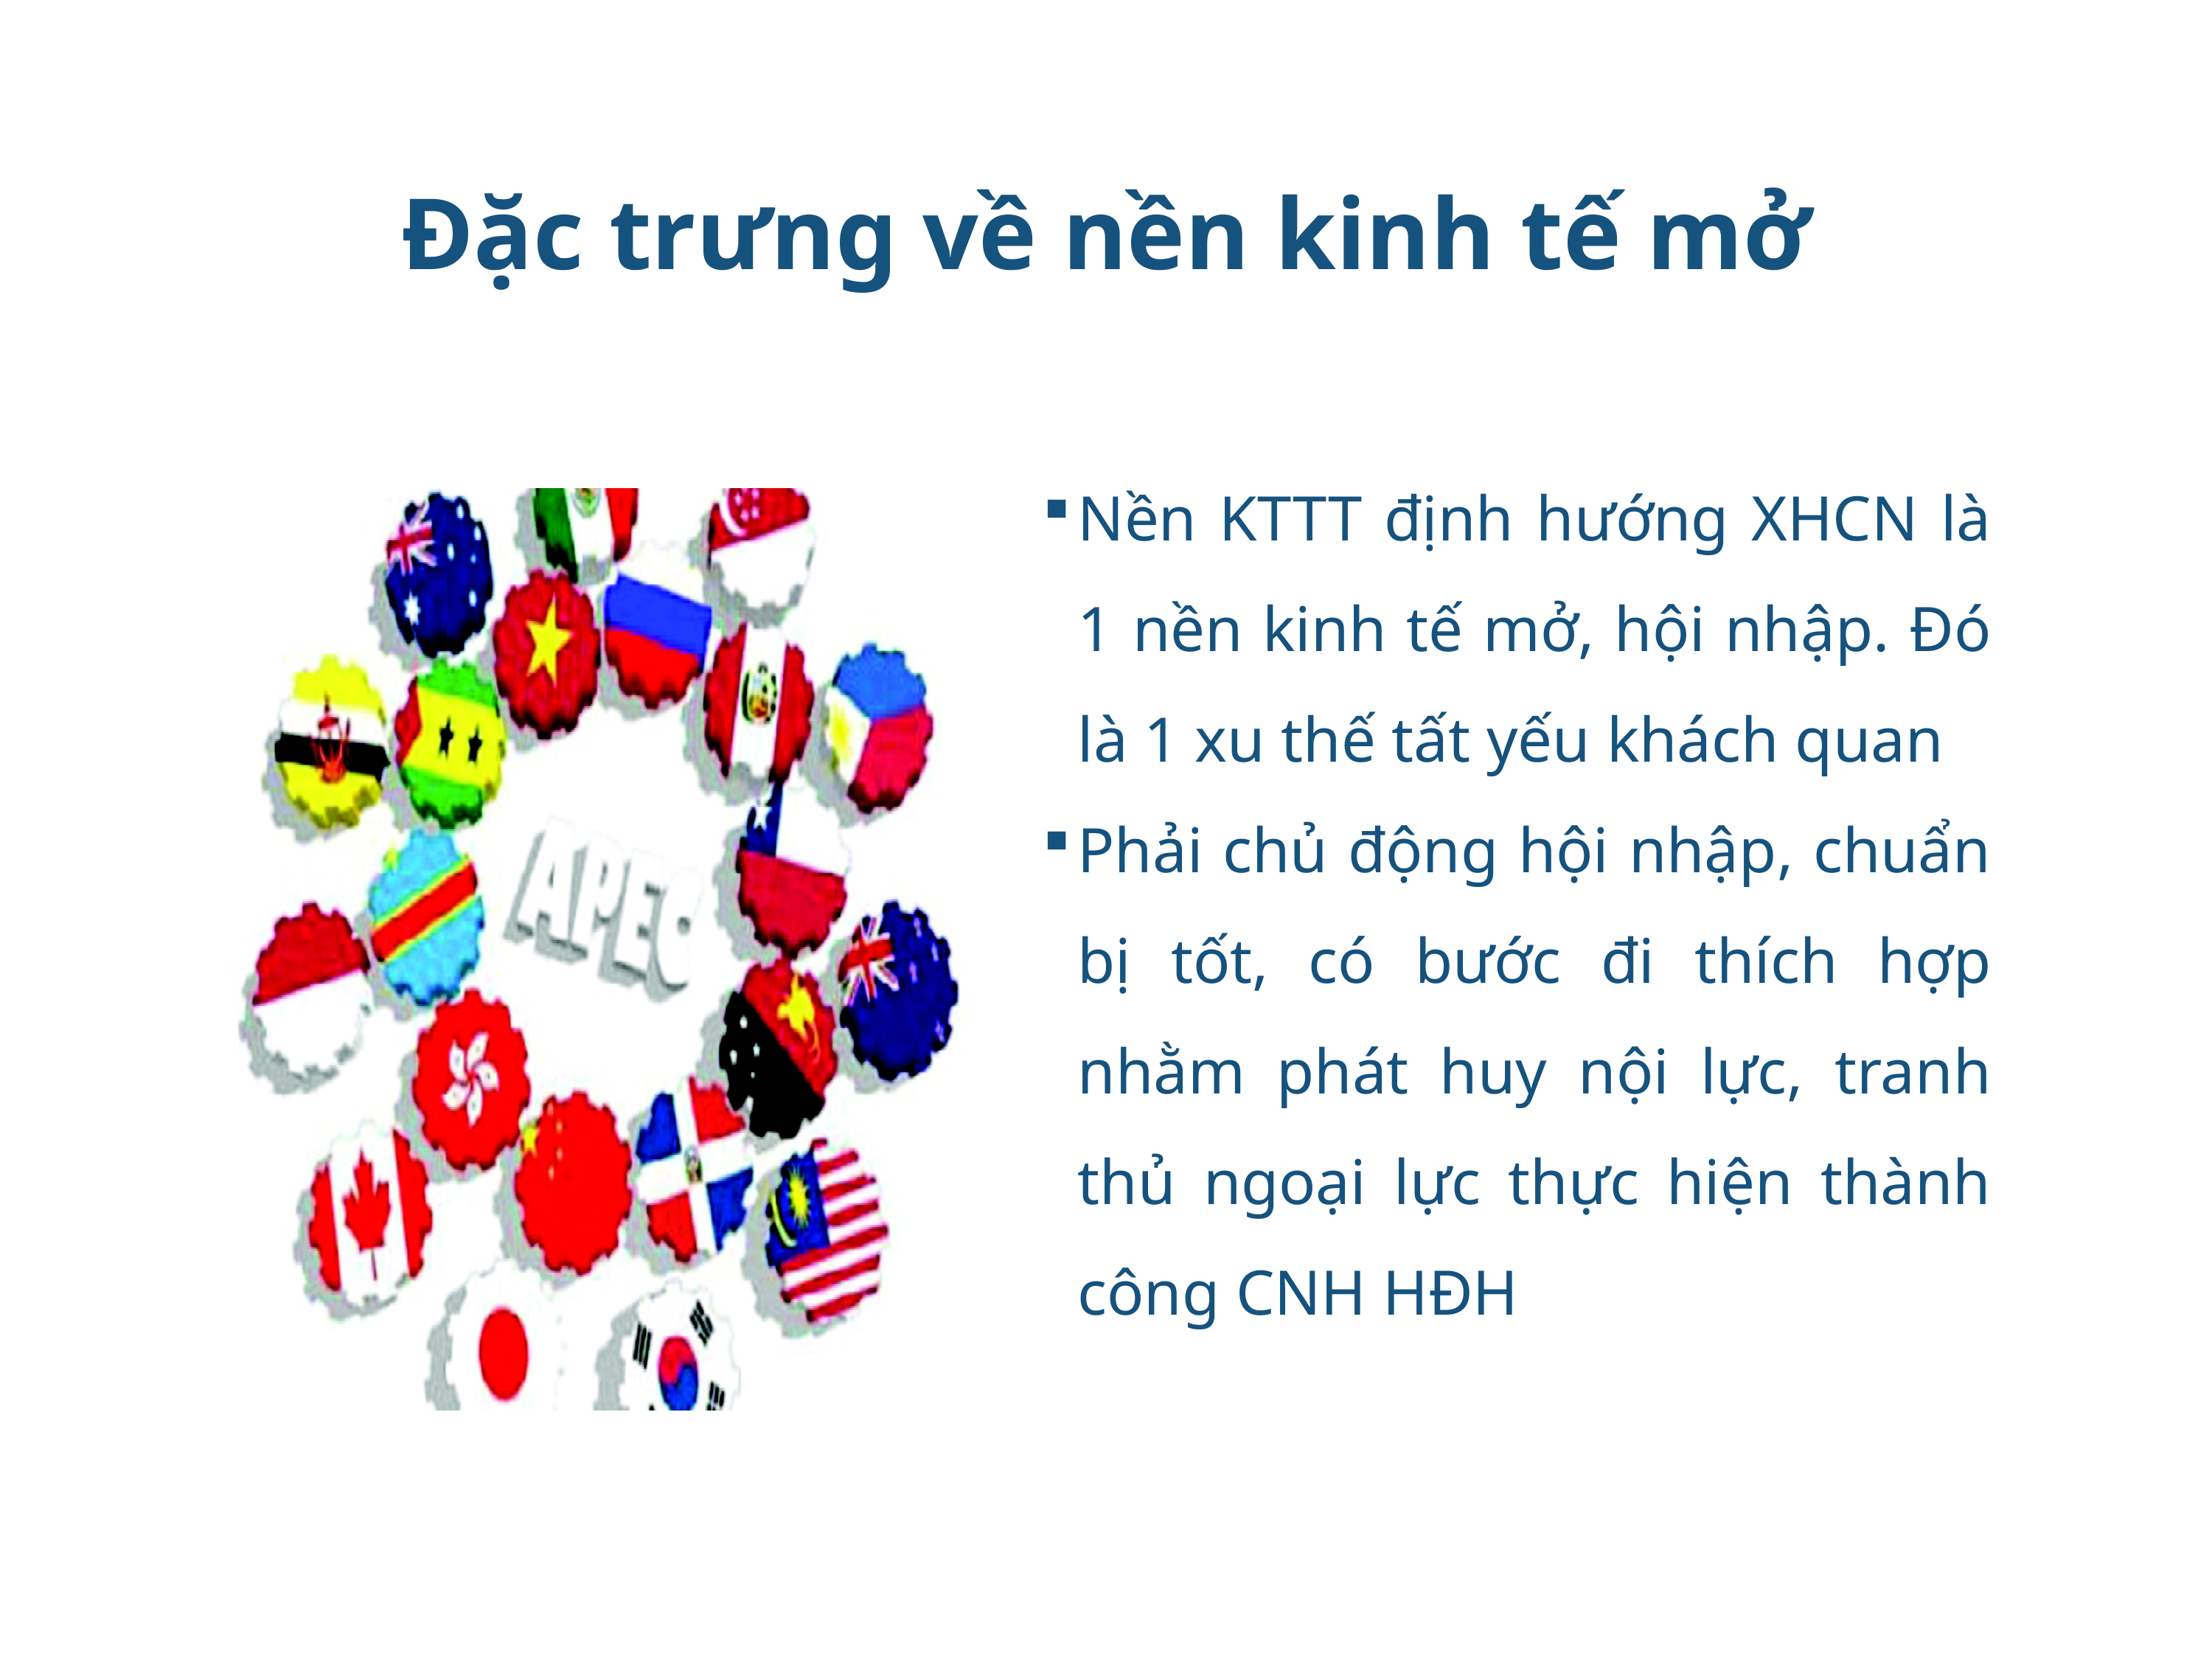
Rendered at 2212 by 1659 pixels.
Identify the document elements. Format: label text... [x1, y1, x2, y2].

title Đặc trưng về nền kinh tế mở [111, 92, 2101, 369]
text_box Nền KTTT định hướng XHCN là 1 nền kinh tế mở, hội nhập. Đó là 1 xu thế tất yếu khách quan Phải chủ động hội nhập, chuẩn bị tốt, có bước đi thích hợp nhằm phát huy nội lực, tranh thủ ngoại lực thực hiện thành công CNH HĐH [1032, 437, 2003, 1333]
picture [202, 488, 1005, 1411]
